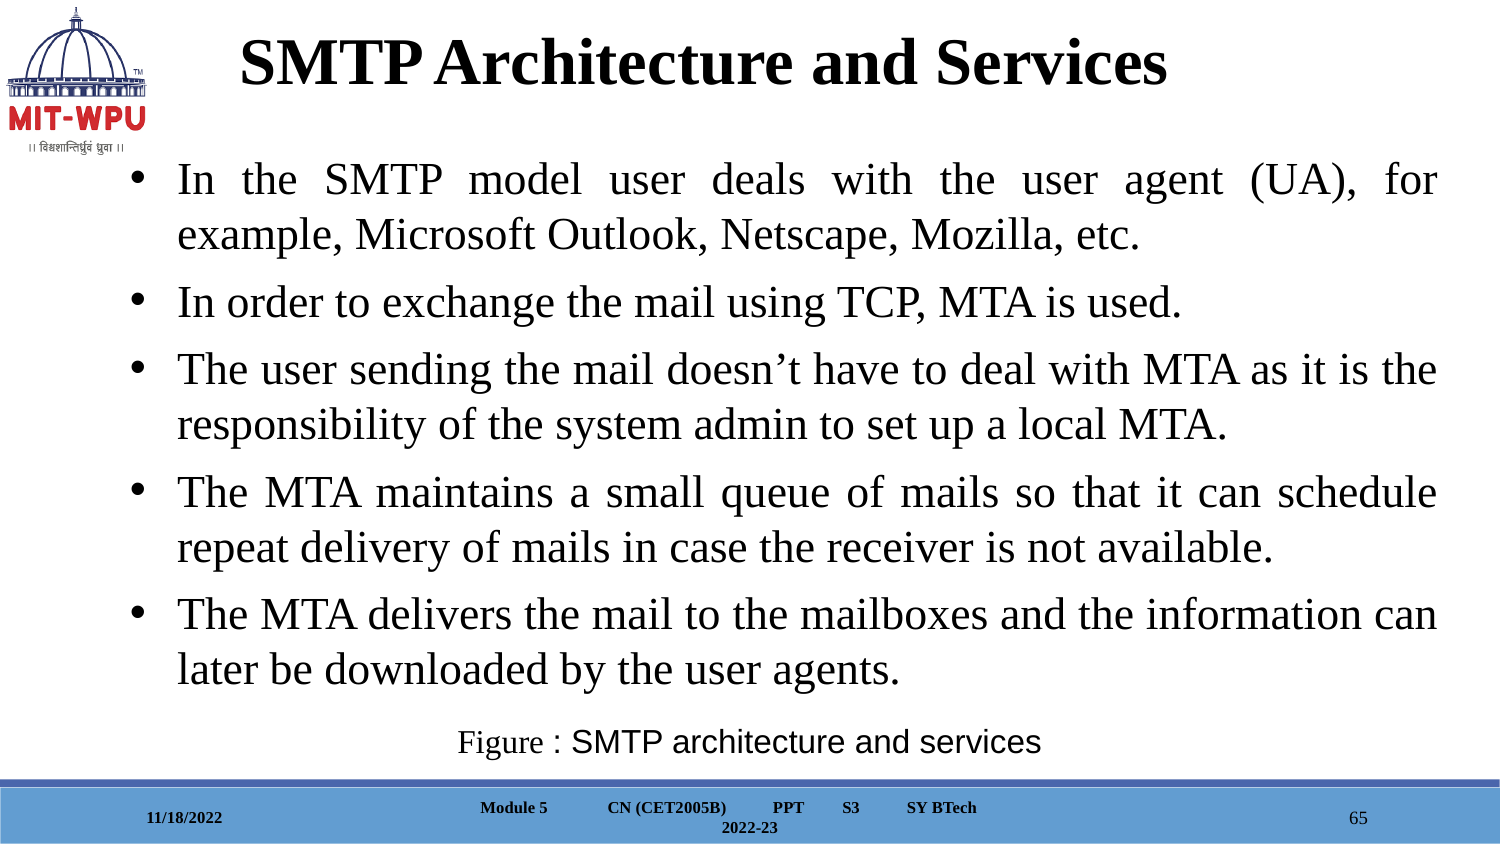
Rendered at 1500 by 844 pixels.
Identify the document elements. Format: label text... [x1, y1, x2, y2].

text_box In the SMTP model user deals with the user agent (UA), for example, Microsoft Outlook, Netscape, Mozilla, etc. In order to exchange the mail using TCP, MTA is used. The user sending the mail doesn’t have to deal with MTA as it is the responsibility of the system admin to set up a local MTA. The MTA maintains a small queue of mails so that it can schedule repeat delivery of mails in case the receiver is not available. The MTA delivers the mail to the mailboxes and the information can later be downloaded by the user agents. [115, 141, 1454, 702]
footer Module 5 CN (CET2005B) PPT S3 SY BTech 2022-23 [453, 794, 1047, 840]
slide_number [135, 794, 440, 840]
title SMTP Architecture and Services [211, 43, 1500, 104]
text_box Figure : SMTP architecture and services [133, 704, 1367, 782]
picture [6, 7, 164, 156]
slide_number ‹#› [1218, 794, 1380, 840]
